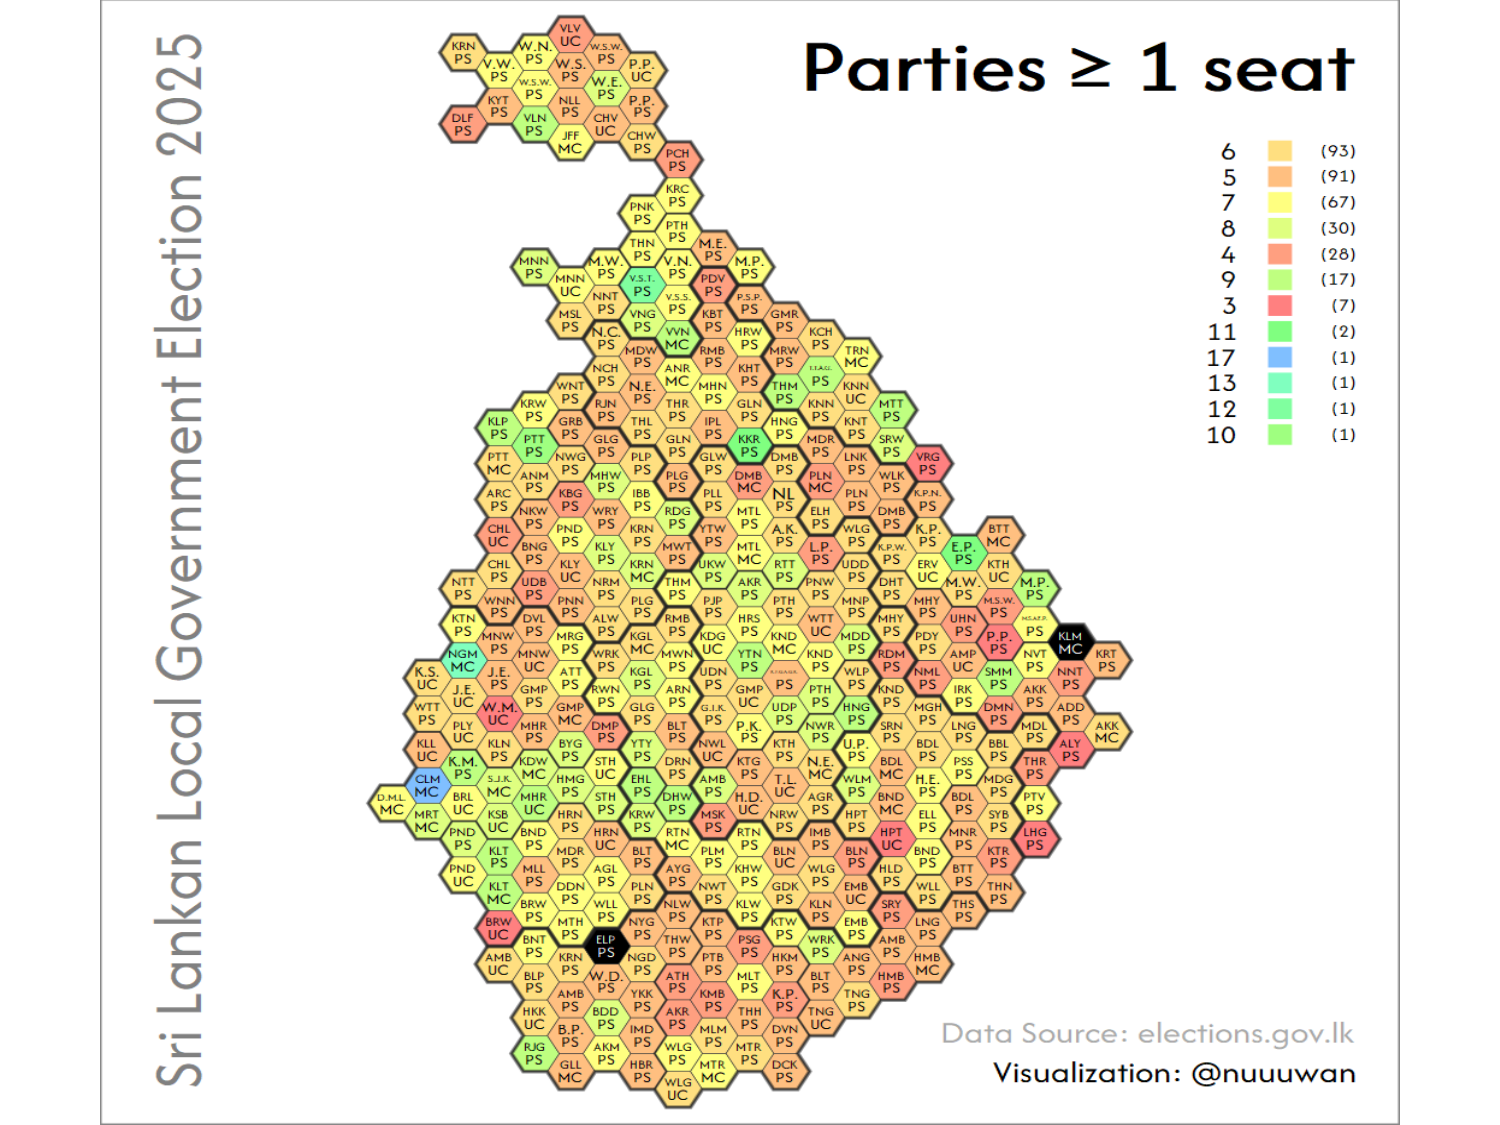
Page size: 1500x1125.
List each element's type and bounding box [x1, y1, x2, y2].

picture [100, 0, 1400, 1125]
